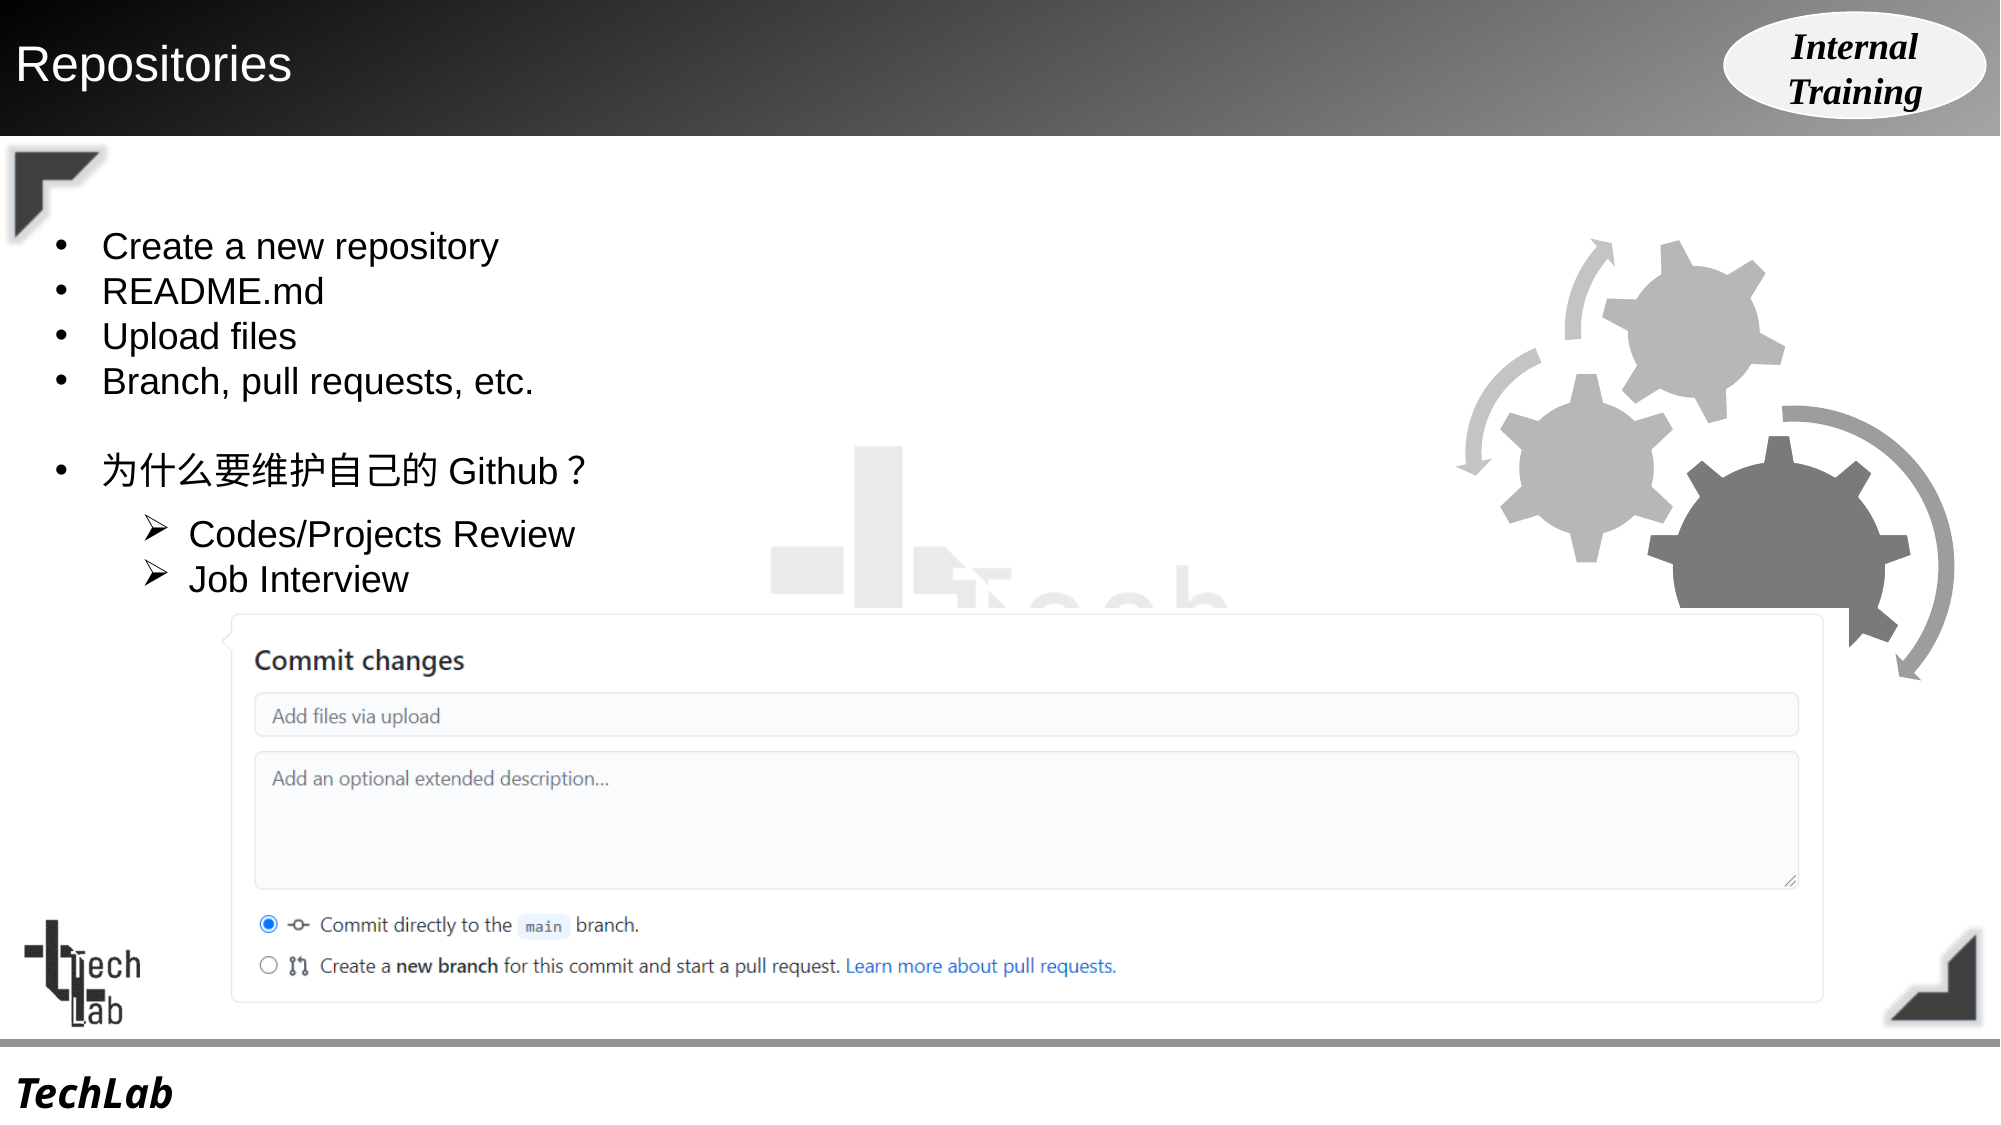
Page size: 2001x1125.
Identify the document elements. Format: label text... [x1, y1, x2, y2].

text_box [1723, 24, 1770, 107]
picture [218, 608, 1849, 1005]
text_box [1940, 24, 1987, 107]
text_box Codes/Projects Review Job Interview [126, 502, 1364, 608]
text_box [16, 154, 95, 233]
picture [14, 905, 150, 1041]
text_box Create a new repository README.md Upload files Branch, pull requests, etc. 为什么要维护自己的Github？ [40, 214, 1287, 500]
text_box Internal Training [1770, 14, 1940, 120]
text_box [1364, 214, 1975, 703]
text_box [1895, 939, 1975, 1019]
title Repositories [0, 0, 2000, 136]
